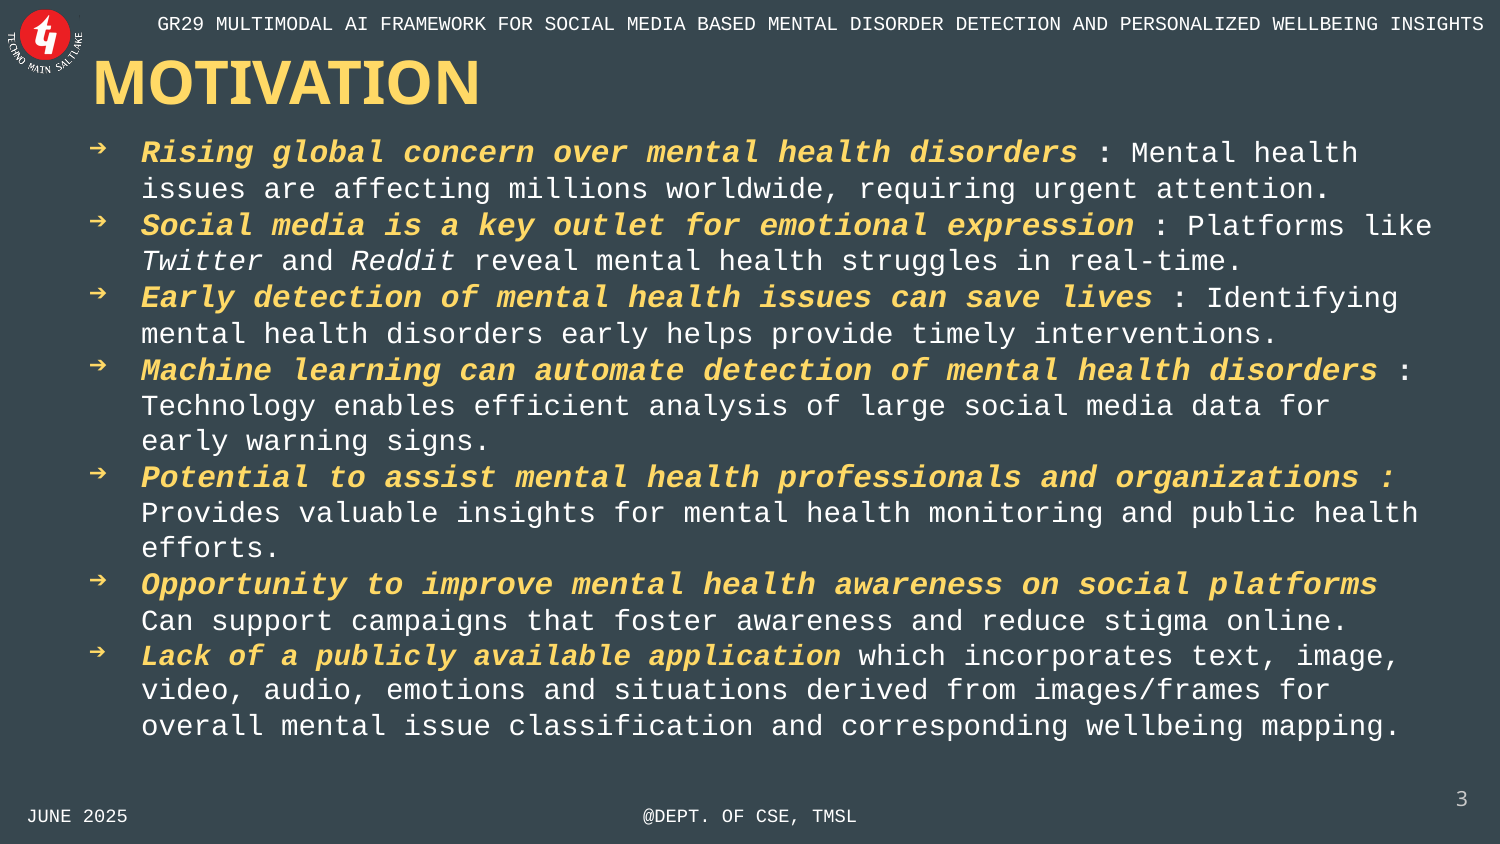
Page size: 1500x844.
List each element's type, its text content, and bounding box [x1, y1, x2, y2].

slide_number ‹#› [1392, 767, 1483, 833]
title MOTIVATION [76, 49, 1474, 124]
text_box GR29 MULTIMODAL AI FRAMEWORK FOR SOCIAL MEDIA BASED MENTAL DISORDER DETECTION AND PERSONALIZED WELLBEING INSIGHTS [94, 0, 1500, 49]
text_box JUNE 2025 [0, 785, 155, 844]
list Rising global concern over mental health disorders : Mental health issues are affecting millions worldwide, requiring urgent attention. Social media is a key outlet for emotional expression : Platforms like Twitter and Reddit reveal mental health struggles in real-time. Early detection of mental health issues can save lives : Identifying mental health disorders early helps provide timely interventions. Machine learning can automate detection of mental health disorders : Technology enables efficient analysis of large social media data for early warning signs. Potential to assist mental health professionals and organizations : Provides valuable insights for mental health monitoring and public health efforts. Opportunity to improve mental health awareness on social platforms Can support campaigns that foster awareness and reduce stigma online. Lack of a publicly available application which incorporates text, image, video, audio, emotions and situations derived from images/frames for overall mental issue classification and corresponding wellbeing mapping. [51, 116, 1449, 781]
text_box @DEPT. OF CSE, TMSL [582, 785, 918, 844]
picture [0, 0, 91, 87]
